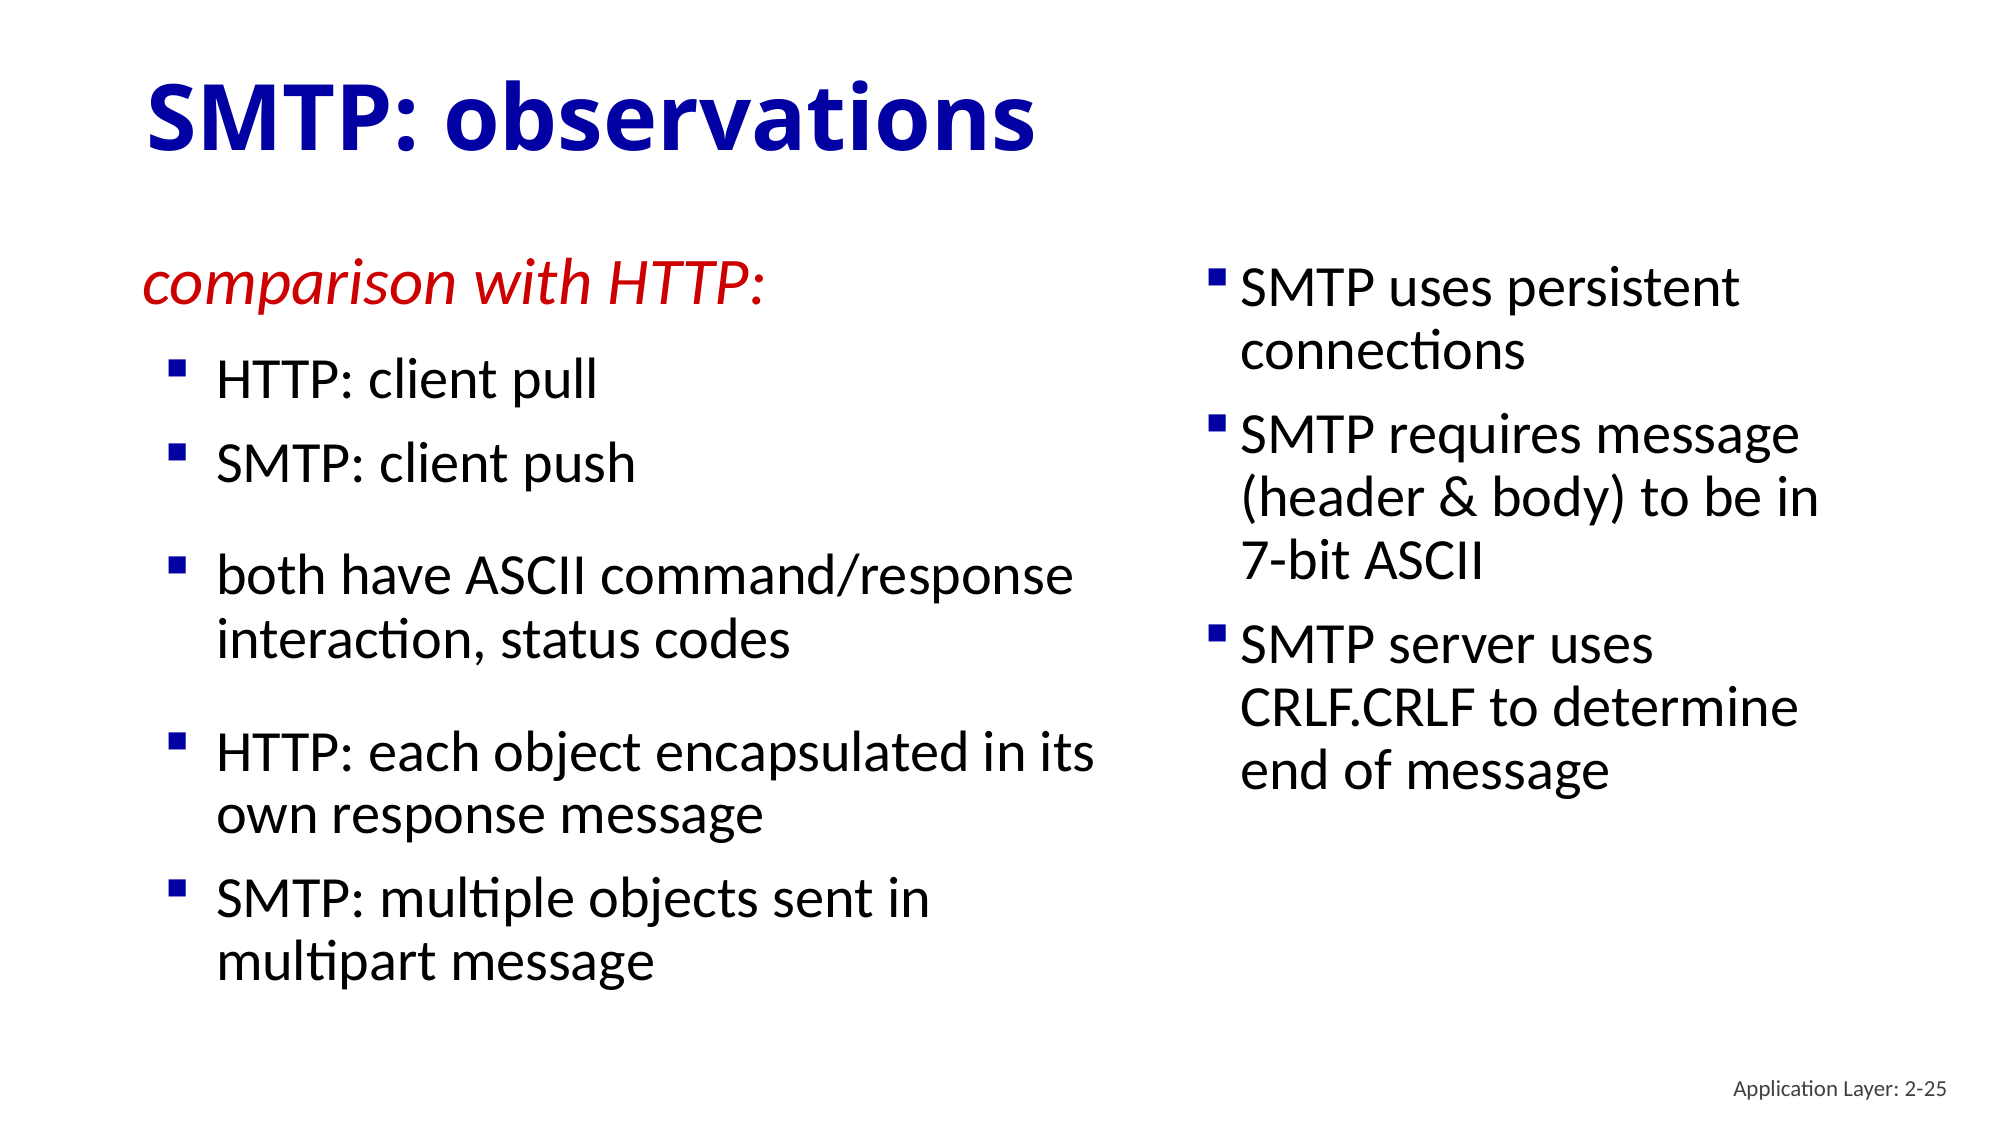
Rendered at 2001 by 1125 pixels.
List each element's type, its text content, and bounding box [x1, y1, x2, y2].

title SMTP: observations [131, 47, 1856, 195]
text_box SMTP uses persistent connections SMTP requires message (header & body) to be in 7-bit ASCII SMTP server uses CRLF.CRLF to determine end of message [1167, 249, 1856, 1012]
text_box comparison with HTTP: HTTP: client pull SMTP: client push both have ASCII command/response interaction, status codes HTTP: each object encapsulated in its own response message SMTP: multiple objects sent in multipart message [106, 239, 1122, 1002]
slide_number Application Layer: 2-25 [1512, 1056, 1963, 1117]
